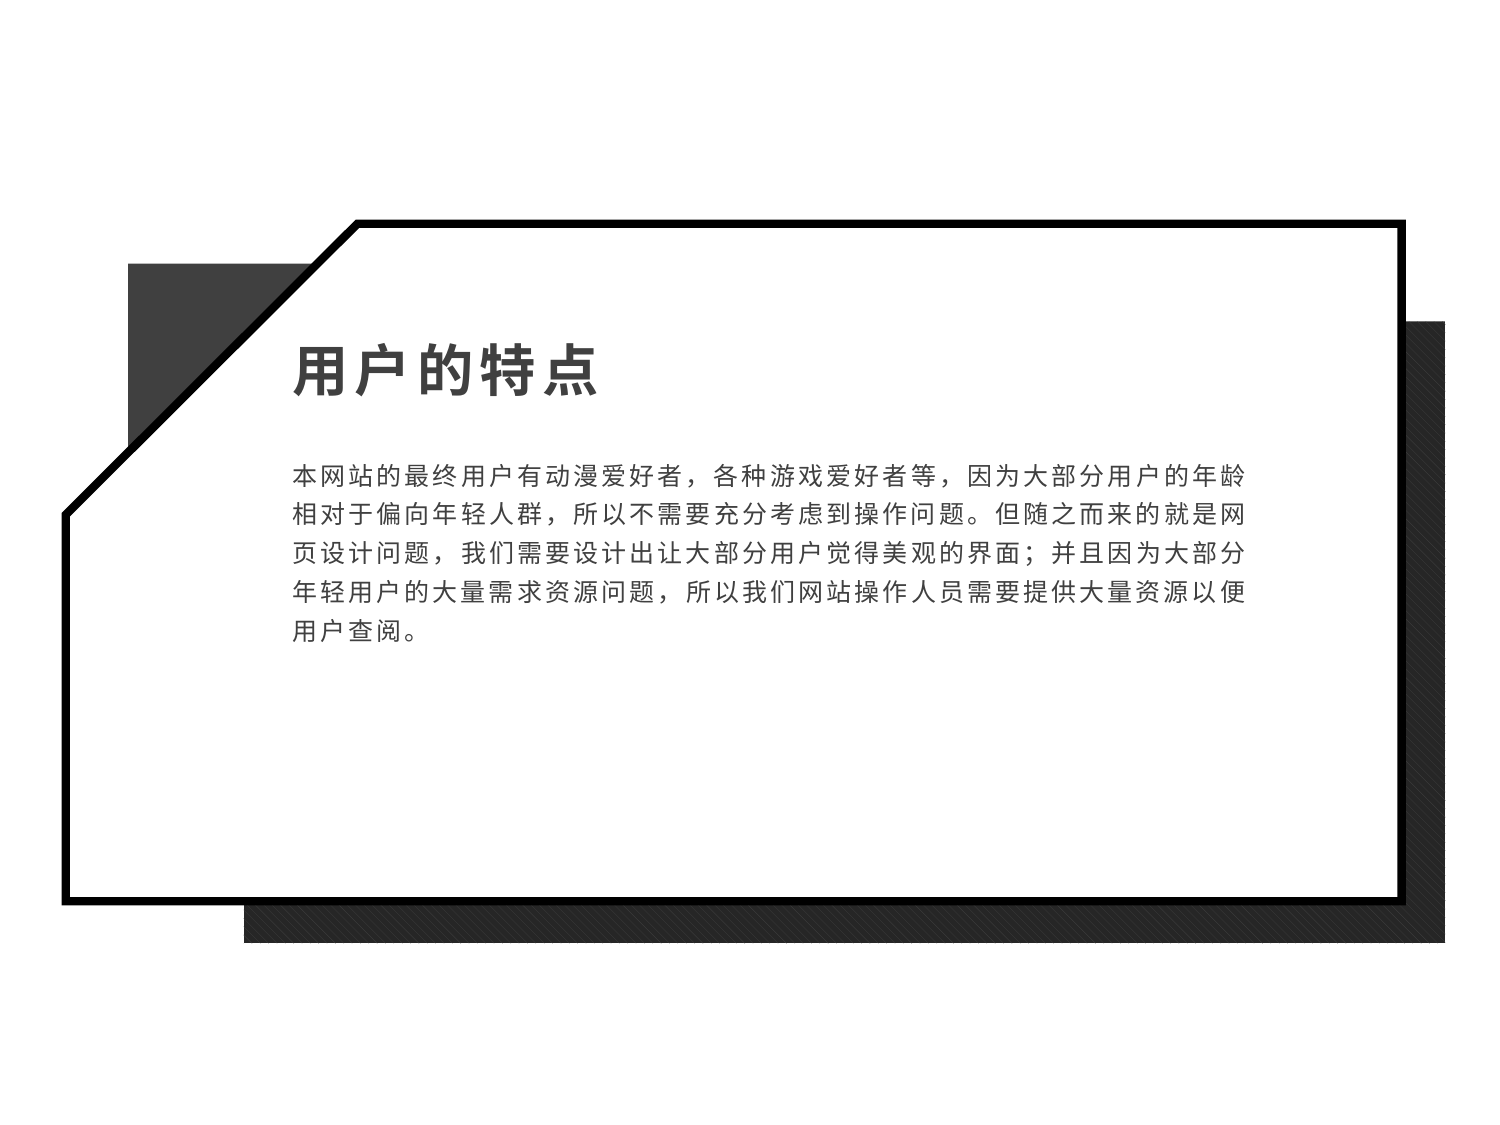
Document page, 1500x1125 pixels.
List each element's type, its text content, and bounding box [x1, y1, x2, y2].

text_box [64, 222, 1403, 903]
text_box [127, 263, 315, 451]
text_box 用户的特点 [279, 330, 727, 408]
text_box 本网站的最终用户有动漫爱好者，各种游戏爱好者等，因为大部分用户的年龄相对于偏向年轻人群，所以不需要充分考虑到操作问题。但随之而来的就是网页设计问题，我们需要设计出让大部分用户觉得美观的界面；并且因为大部分年轻用户的大量需求资源问题，所以我们网站操作人员需要提供大量资源以便用户查阅。 [279, 451, 1287, 717]
text_box [243, 320, 1446, 944]
